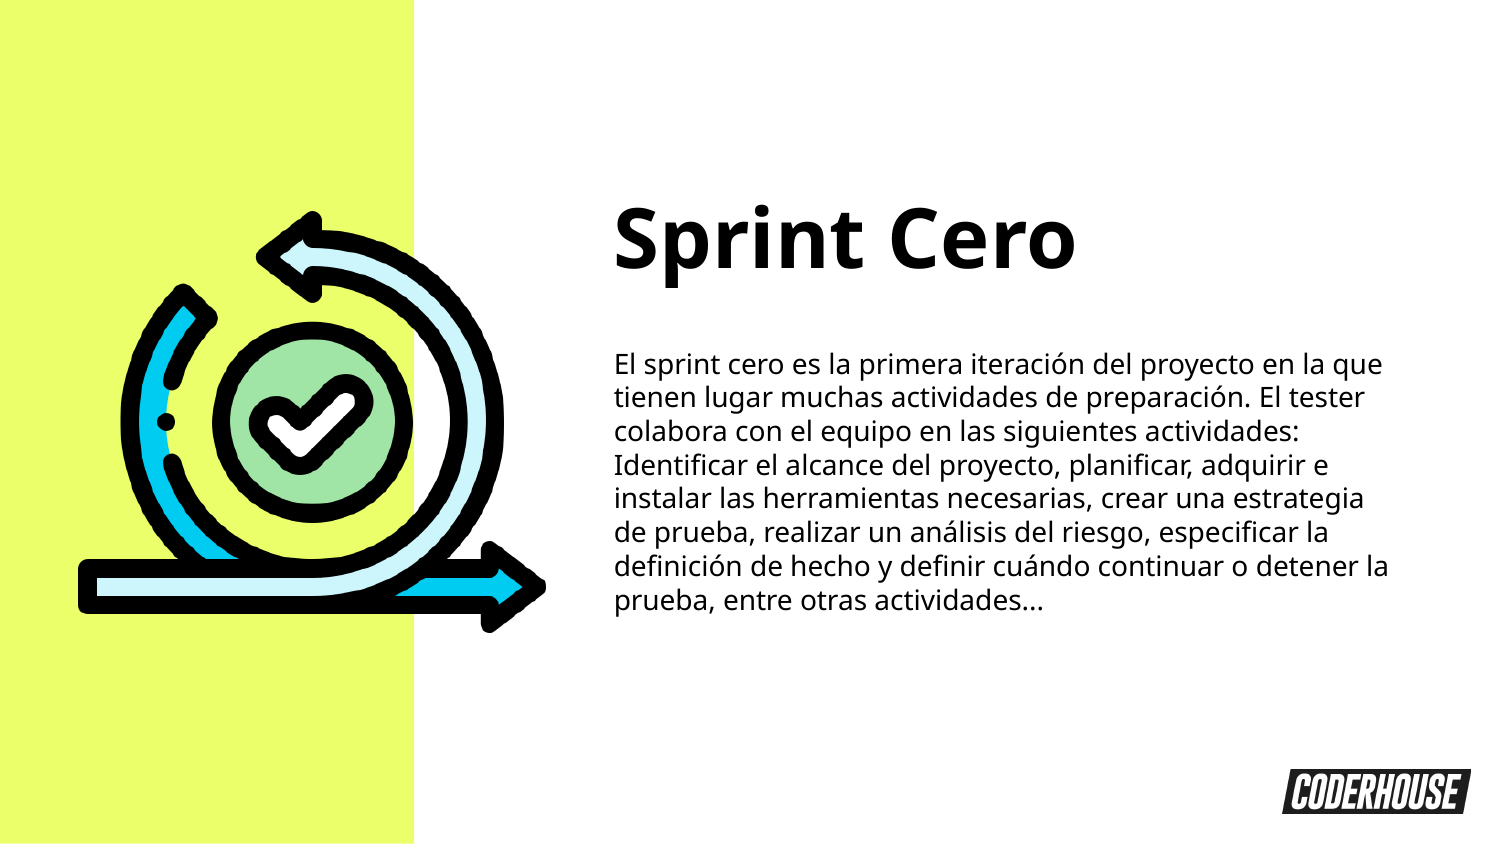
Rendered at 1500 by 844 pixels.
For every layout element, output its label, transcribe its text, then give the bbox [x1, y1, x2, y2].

picture [77, 187, 546, 656]
picture [1281, 769, 1471, 814]
text_box El sprint cero es la primera iteración del proyecto en la que tienen lugar muchas actividades de preparación. El tester colabora con el equipo en las siguientes actividades: Identificar el alcance del proyecto, planificar, adquirir e instalar las herramientas necesarias, crear una estrategia de prueba, realizar un análisis del riesgo, especificar la definición de hecho y definir cuándo continuar o detener la prueba, entre otras actividades... [598, 331, 1417, 665]
text_box [0, 0, 415, 844]
text_box Sprint Cero [598, 181, 1417, 331]
